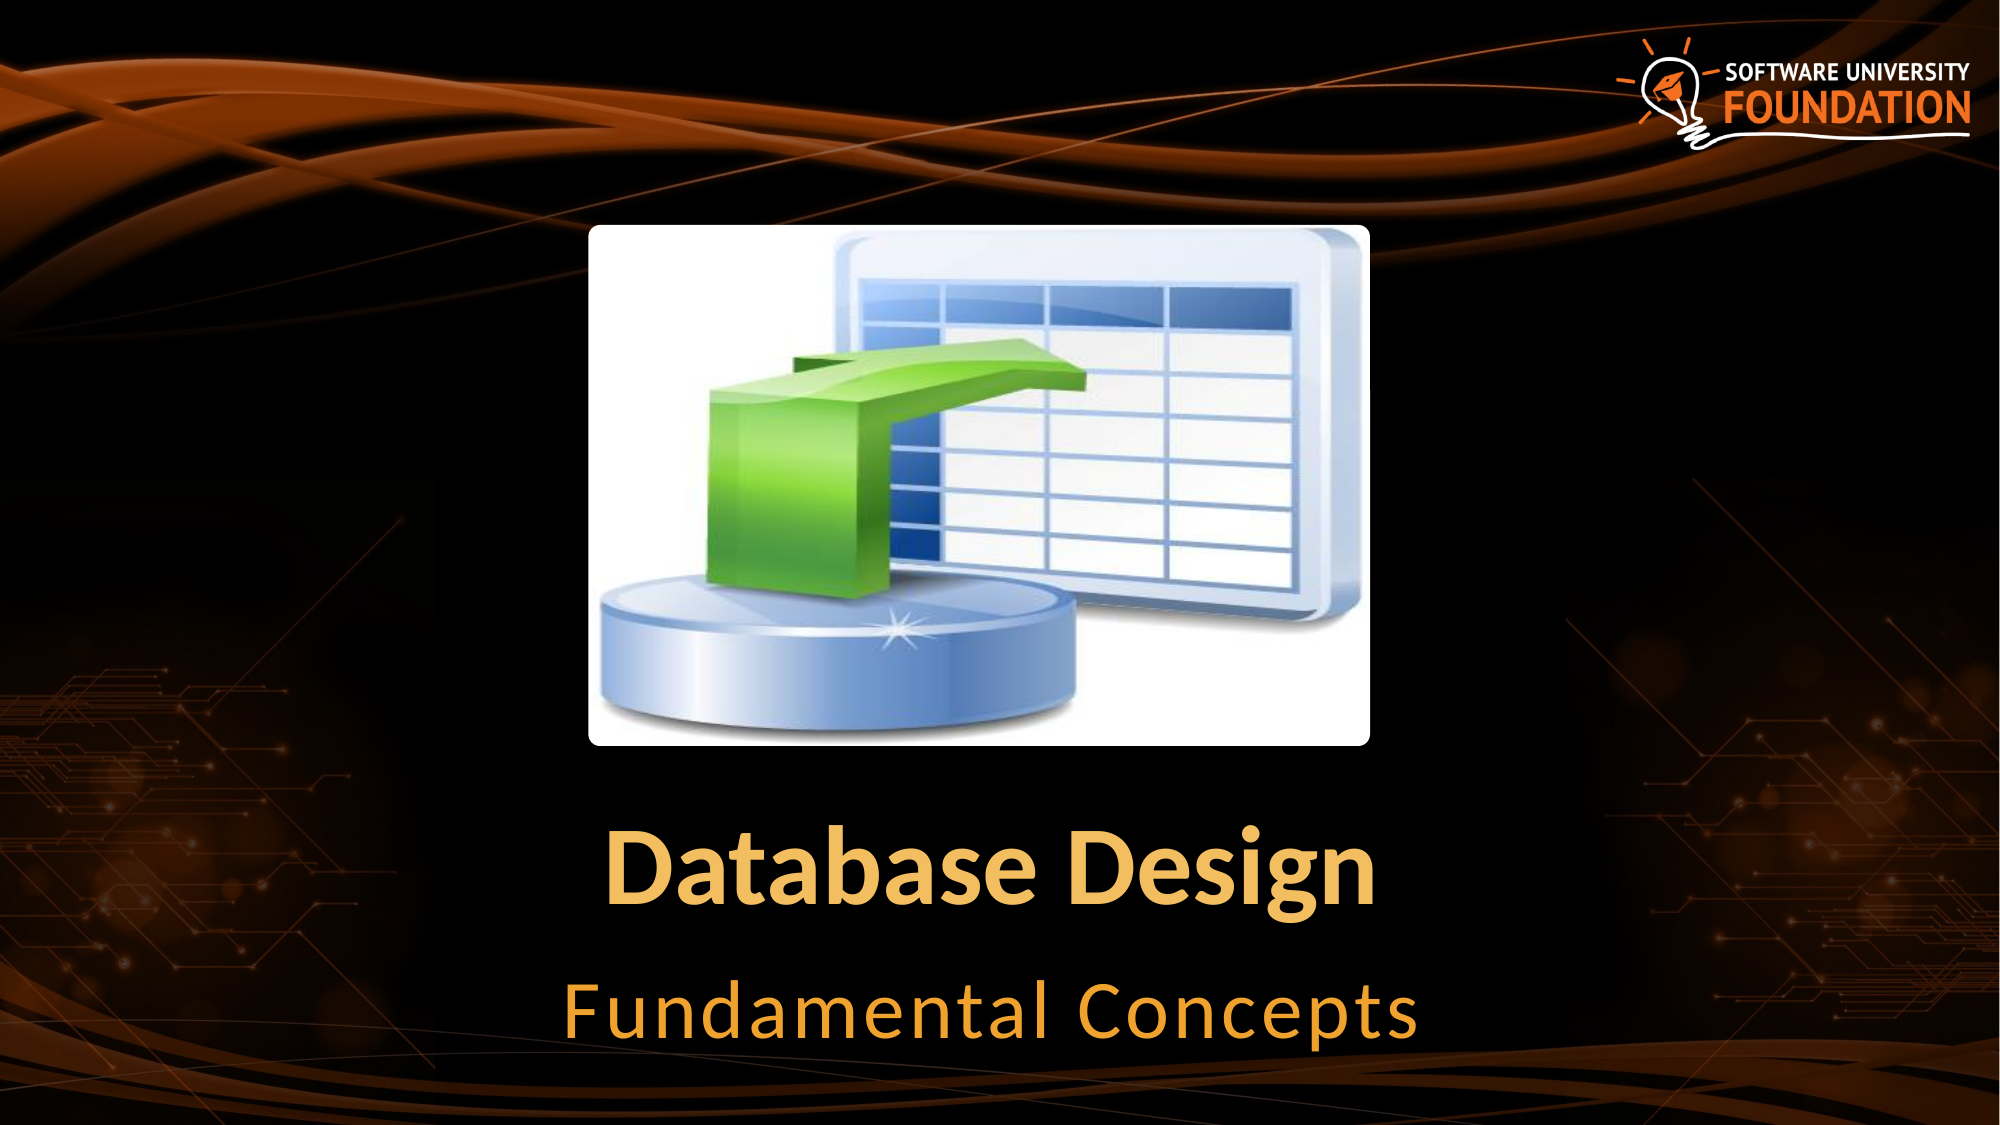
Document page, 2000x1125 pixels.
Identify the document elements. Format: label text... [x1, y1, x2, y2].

list Fundamental Concepts [258, 944, 1725, 1062]
picture [0, 0, 2000, 1125]
title Database Design [258, 800, 1725, 935]
